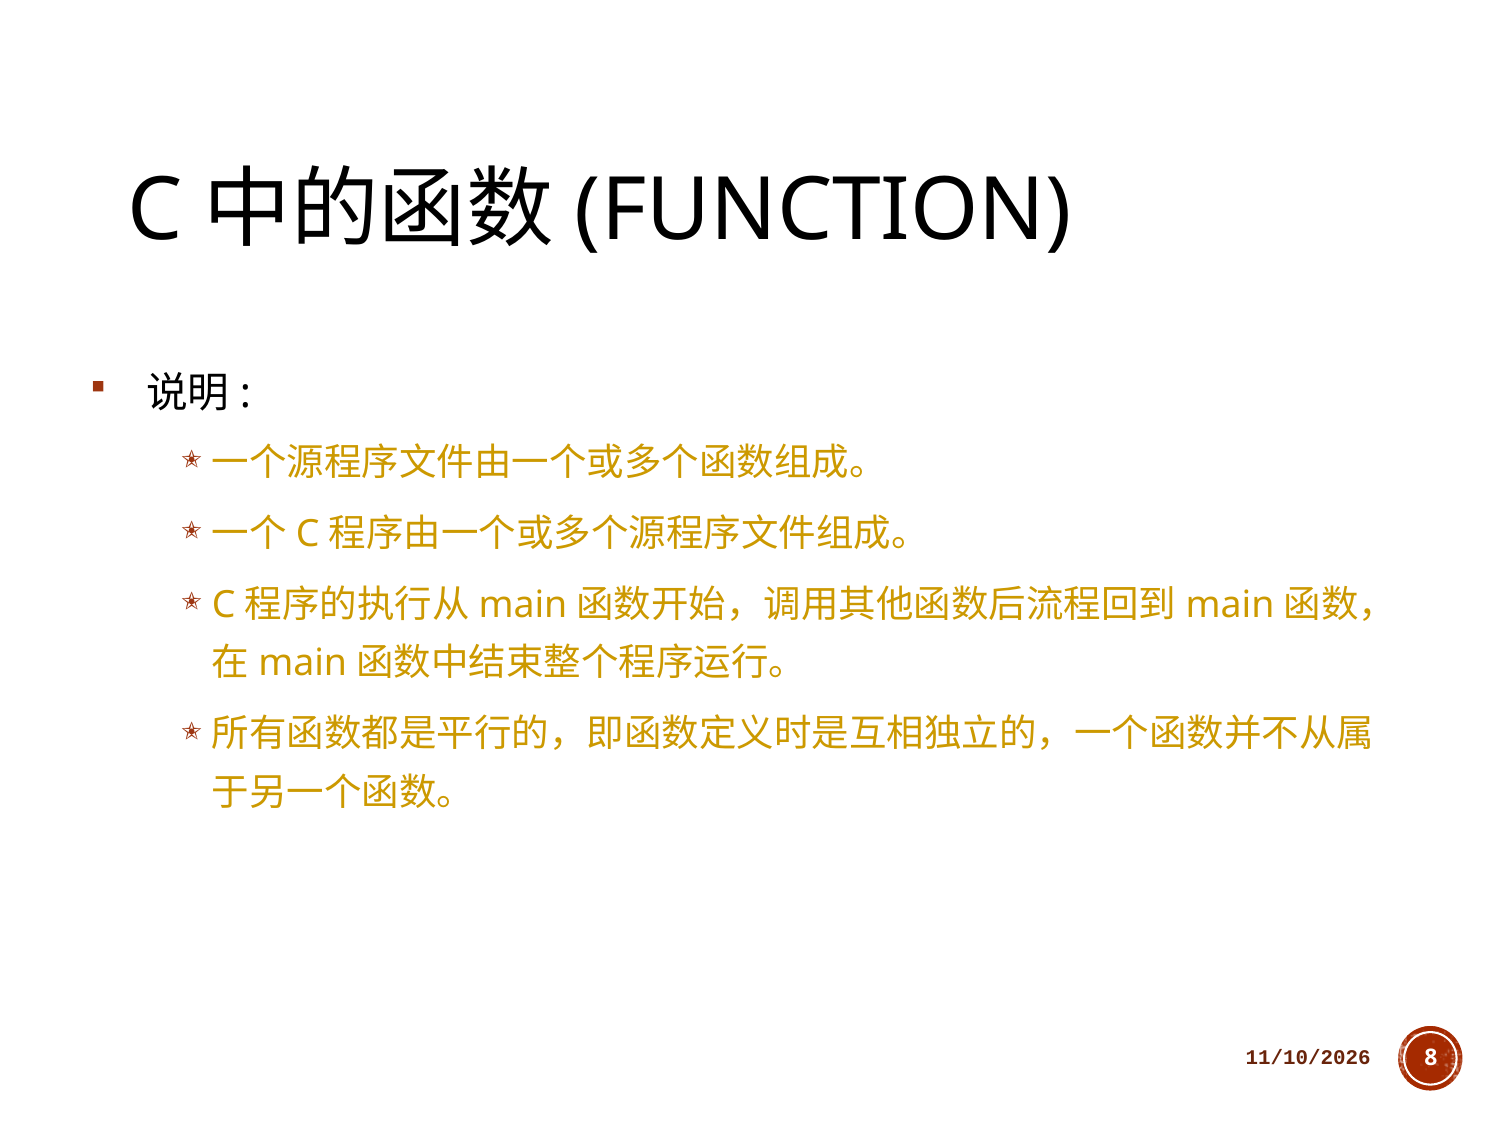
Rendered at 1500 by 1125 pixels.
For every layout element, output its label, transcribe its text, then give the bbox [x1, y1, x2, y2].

title C中的函数(Function) [112, 79, 1388, 343]
list 说明: 一个源程序文件由一个或多个函数组成。 一个C程序由一个或多个源程序文件组成。 C程序的执行从main函数开始，调用其他函数后流程回到main函数，在main函数中结束整个程序运行。 所有函数都是平行的，即函数定义时是互相独立的，一个函数并不从属于另一个函数。 [75, 343, 1417, 1012]
slide_number 8 [1391, 1028, 1471, 1089]
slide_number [982, 1028, 1386, 1089]
